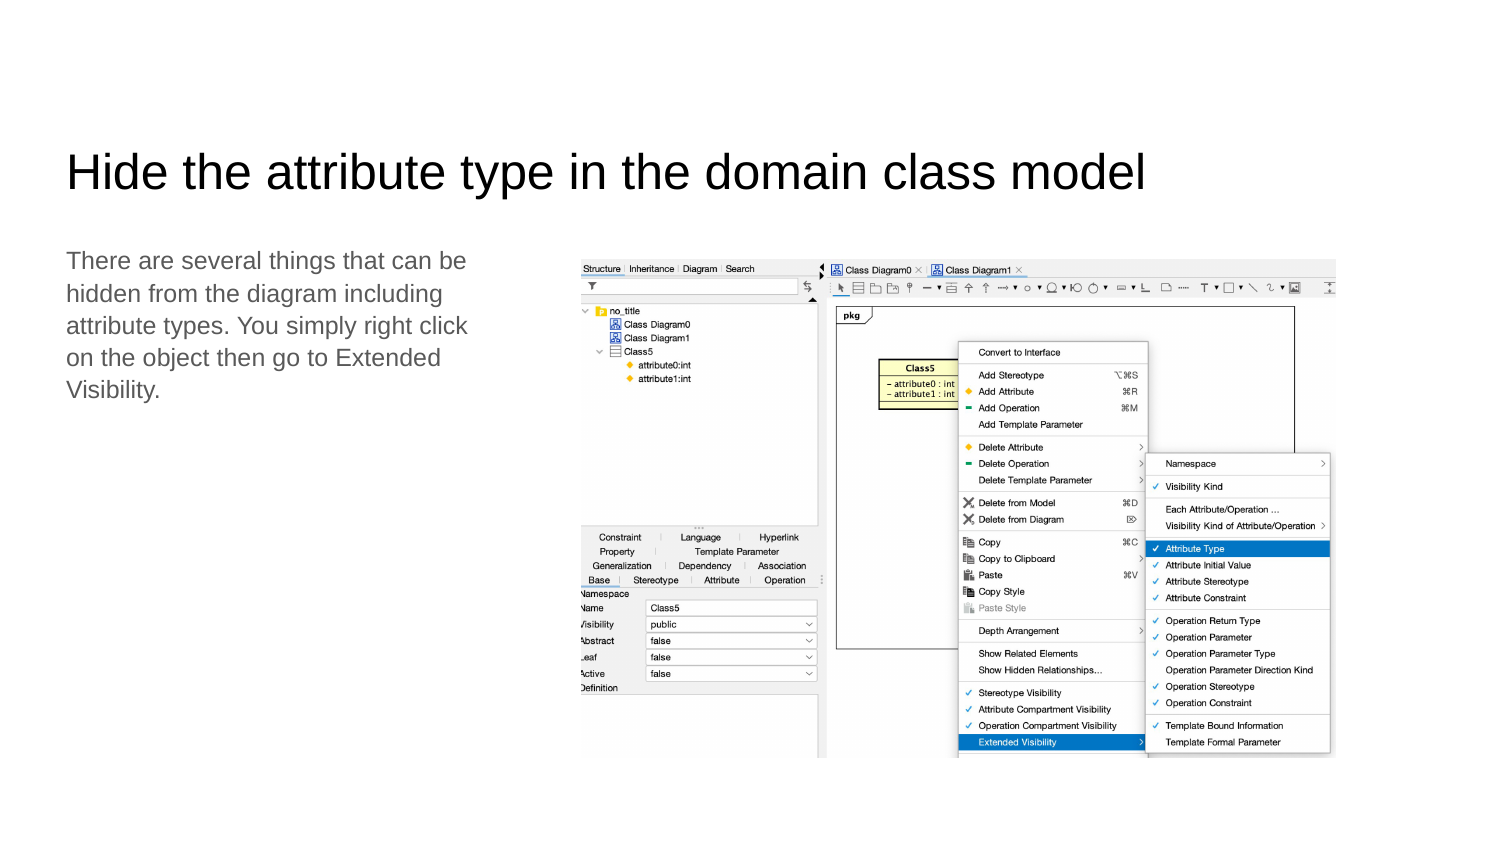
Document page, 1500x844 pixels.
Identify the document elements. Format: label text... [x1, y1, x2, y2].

title Hide the attribute type in the domain class model [51, 91, 1215, 216]
picture [581, 258, 1337, 758]
list There are several things that can be hidden from the diagram including attribute types. You simply right click on the object then go to Extended Visibility. [51, 227, 512, 750]
